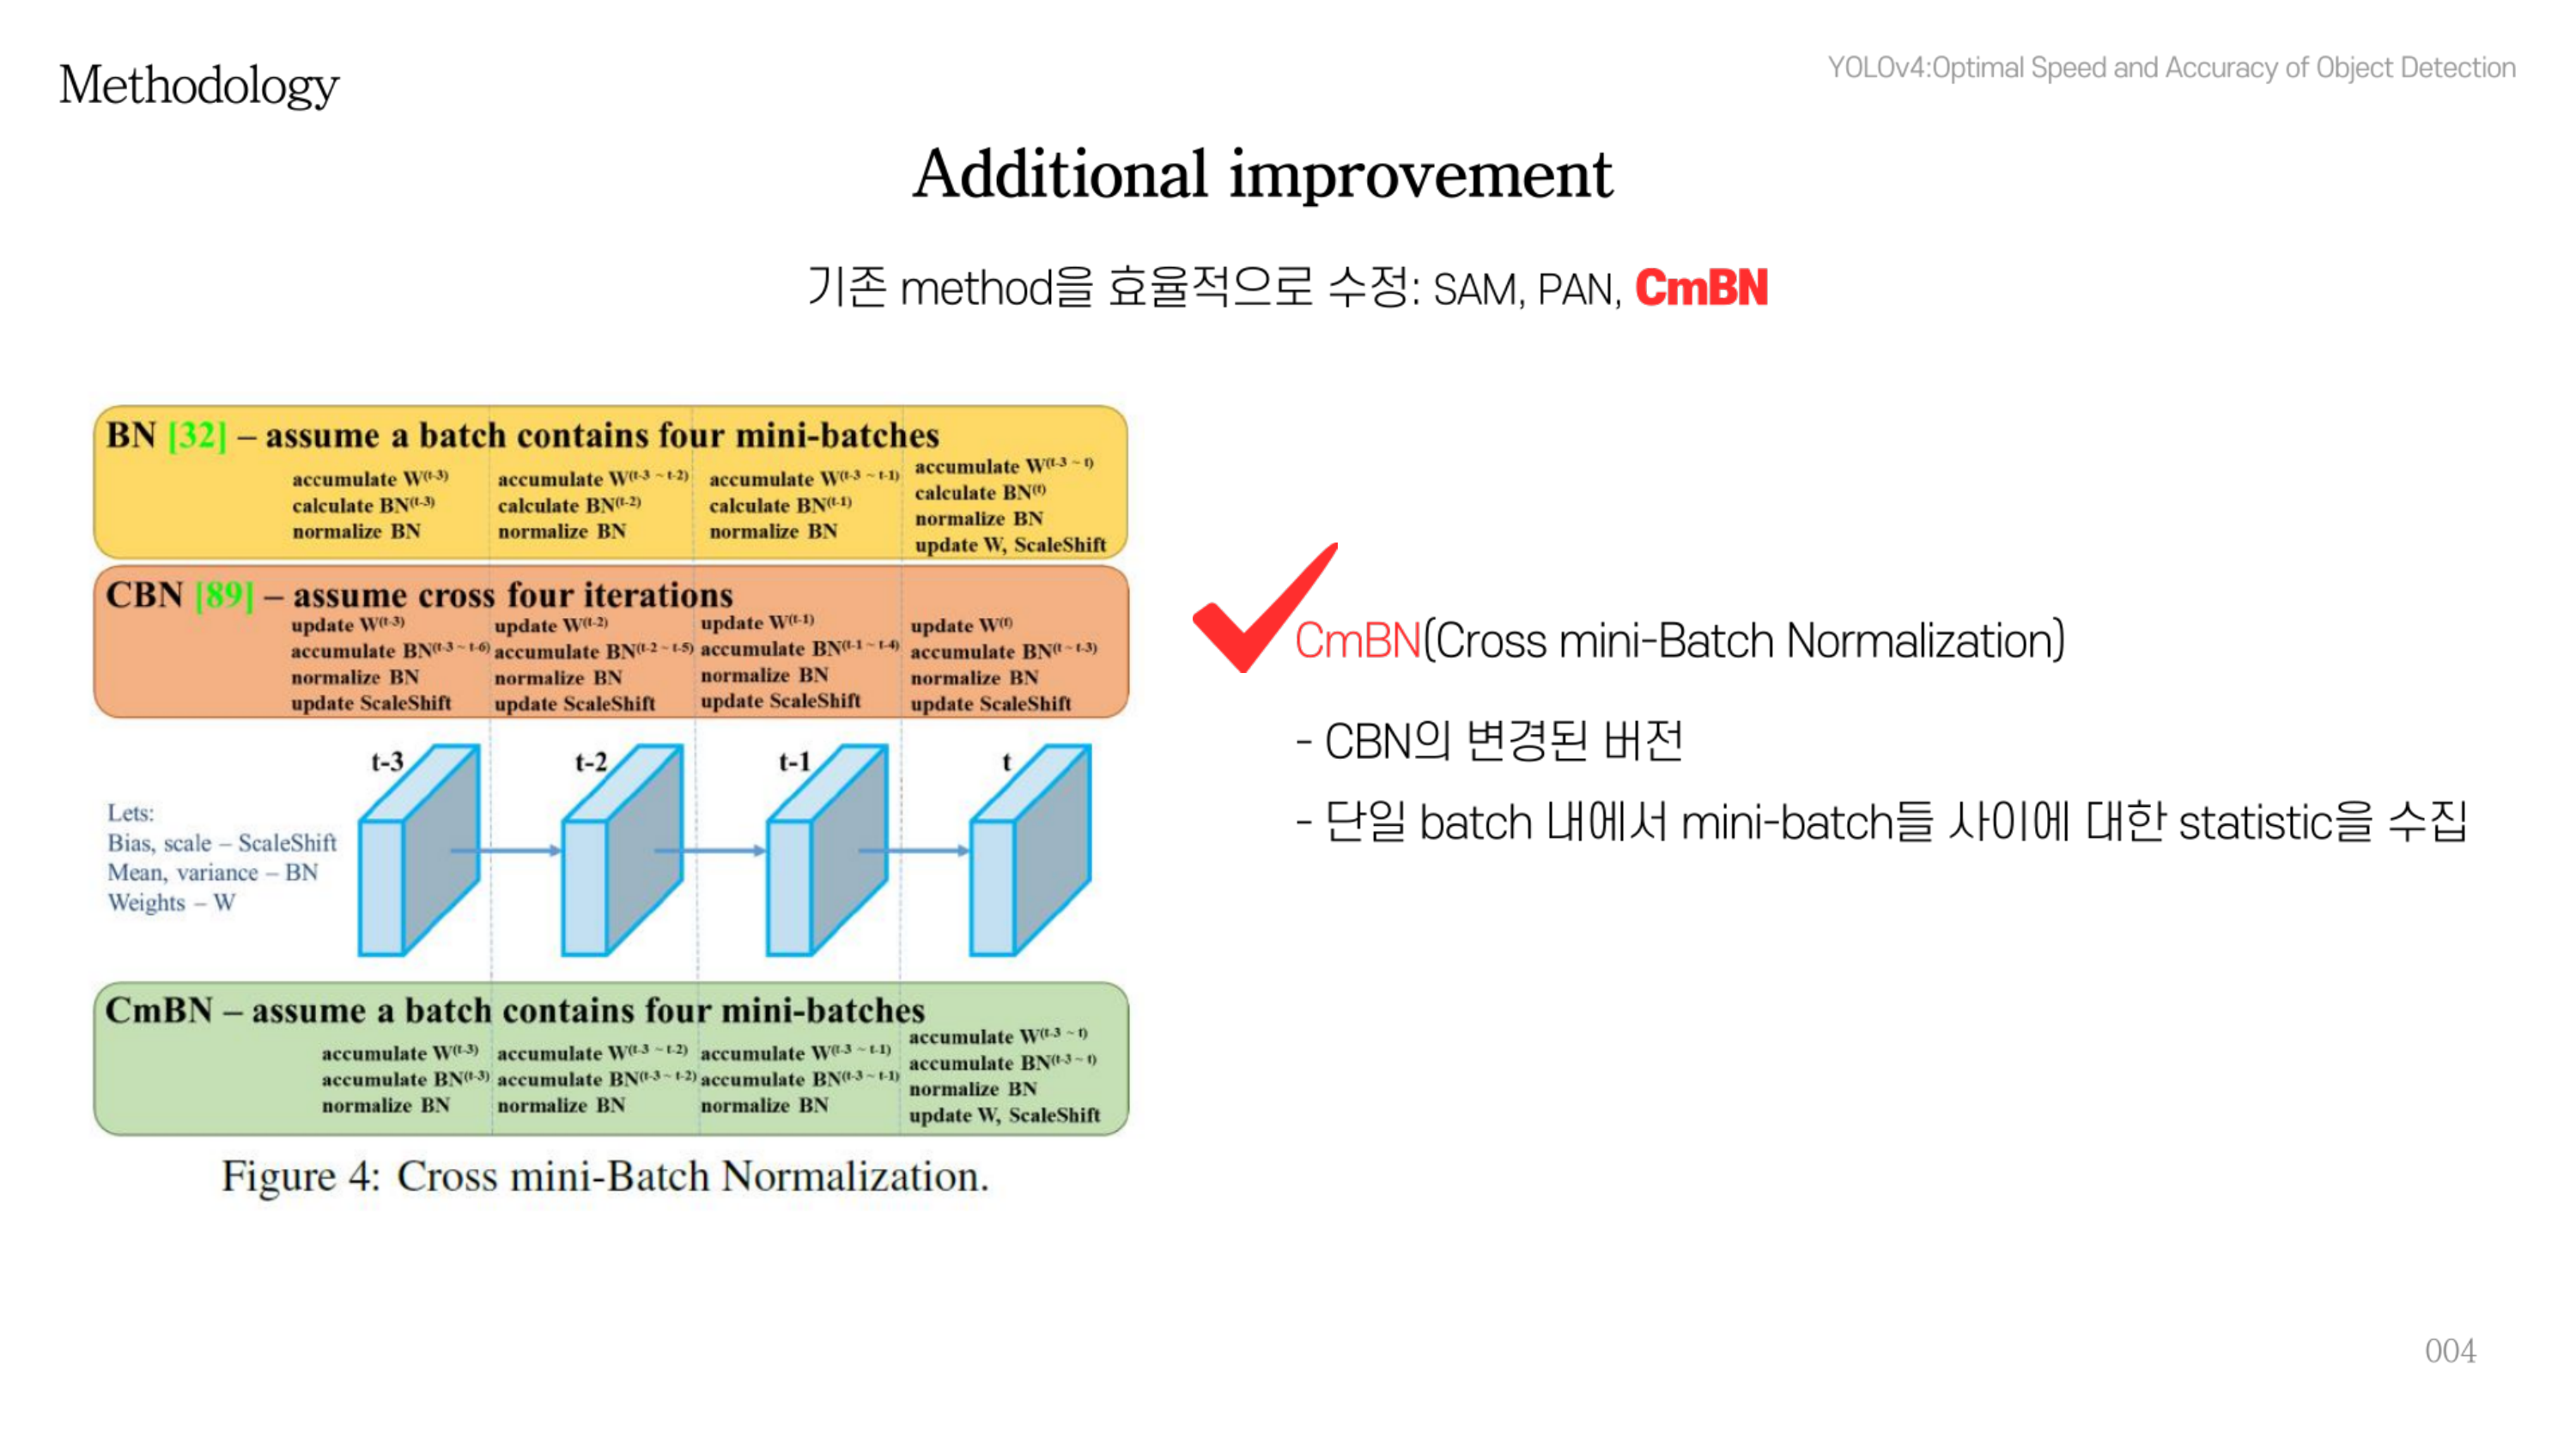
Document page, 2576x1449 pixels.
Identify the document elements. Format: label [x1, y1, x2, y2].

text_box [1193, 543, 1338, 673]
text_box [66, 391, 1145, 1211]
picture [1716, 43, 2537, 97]
picture [667, 248, 1791, 330]
picture [2352, 1323, 2492, 1382]
picture [1288, 702, 2492, 882]
picture [1288, 601, 2088, 683]
picture [839, 113, 1647, 239]
picture [50, 38, 366, 136]
